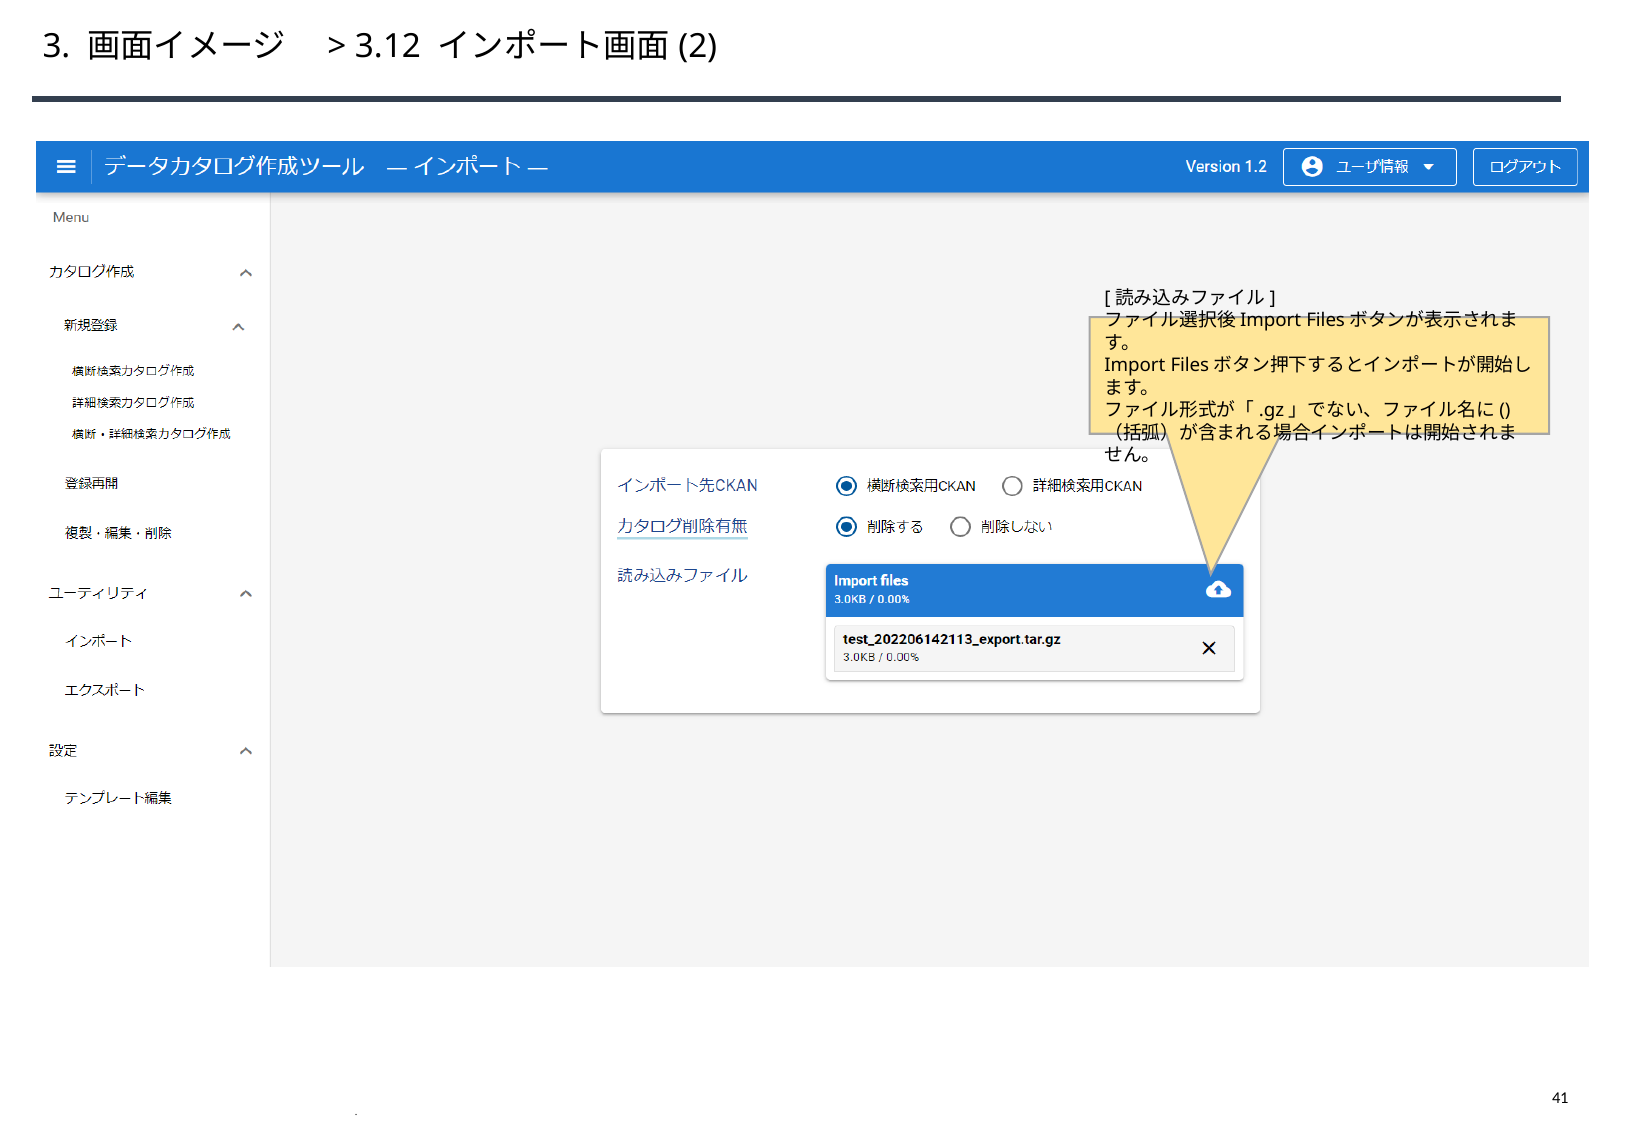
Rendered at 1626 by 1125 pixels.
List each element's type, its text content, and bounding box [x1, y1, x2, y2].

picture [36, 141, 1589, 967]
text_box 3. 画面イメージ > 3.12 インポート画面(2) [42, 18, 1530, 76]
